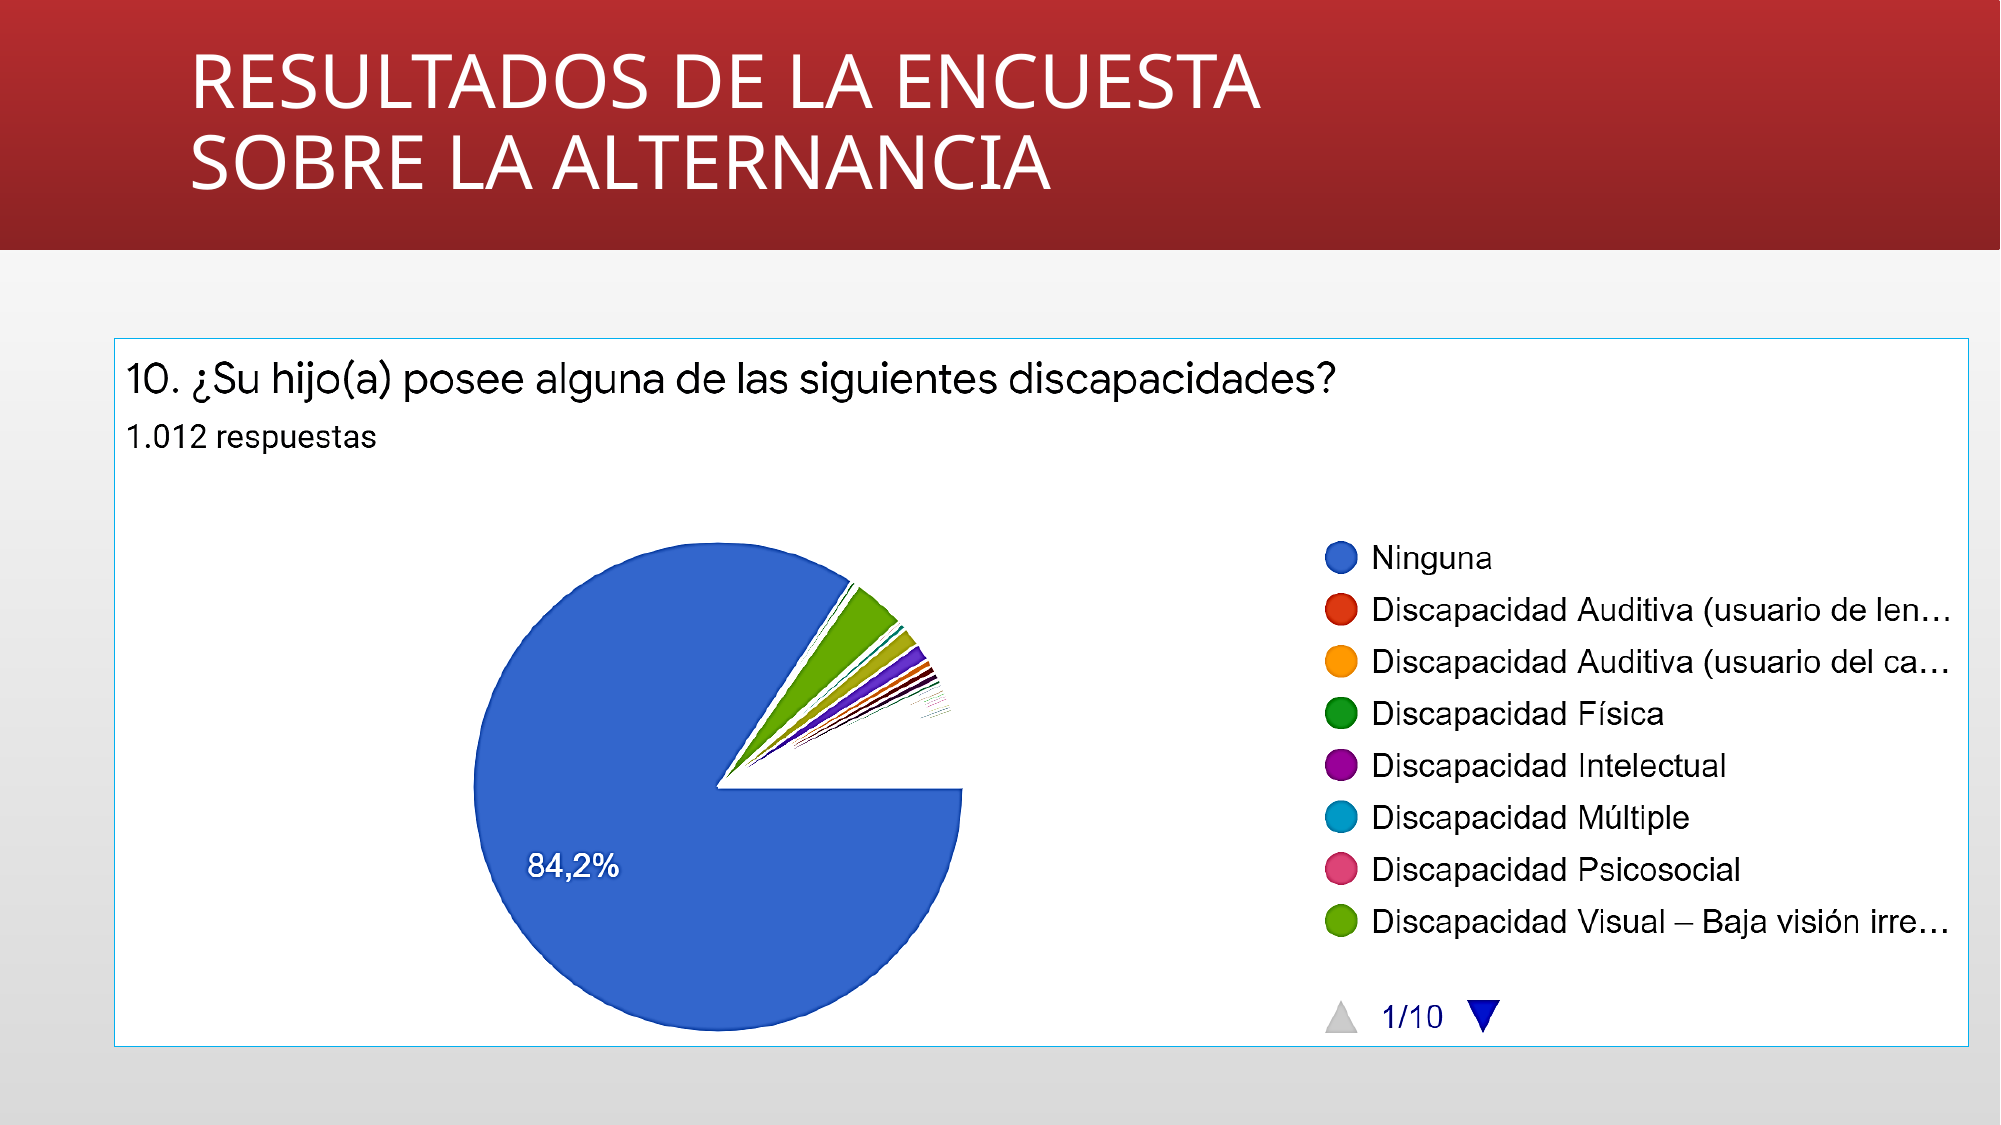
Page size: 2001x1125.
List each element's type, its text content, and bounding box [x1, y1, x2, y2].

title RESULTADOS DE LA ENCUESTA SOBRE LA ALTERNANCIA [174, 16, 1825, 234]
picture [116, 340, 1967, 1045]
